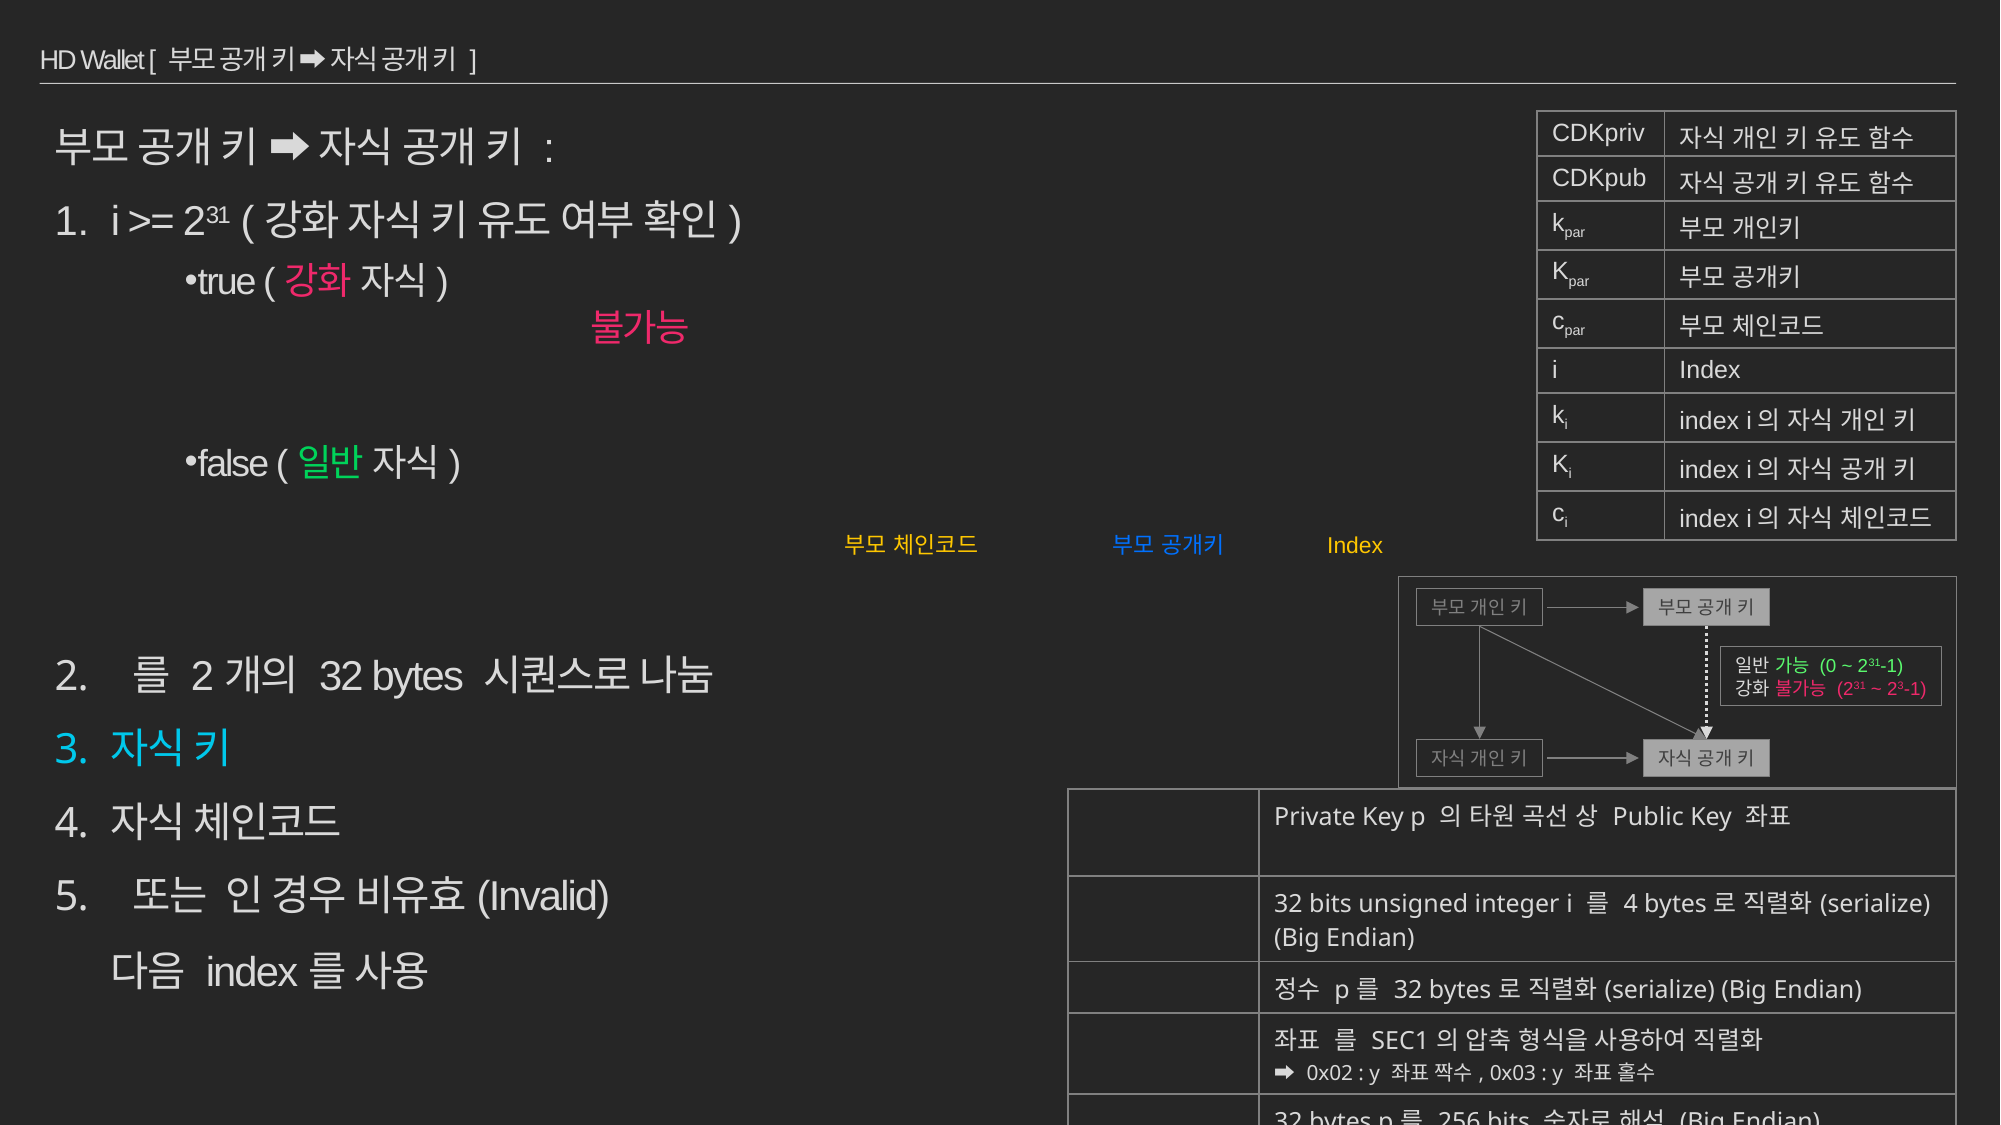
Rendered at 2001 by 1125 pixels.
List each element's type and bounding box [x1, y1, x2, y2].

table_cell [1665, 157, 1955, 200]
table_header [1665, 112, 1955, 155]
table_cell [1665, 349, 1955, 392]
table_header [1538, 112, 1664, 155]
title [39, 31, 1961, 84]
table_cell [1538, 202, 1664, 249]
table_cell [1538, 157, 1664, 200]
text_box [1097, 523, 1241, 566]
table_cell [1665, 251, 1955, 298]
table_cell [1538, 443, 1664, 490]
table_cell [1665, 300, 1955, 347]
table_cell [1665, 394, 1955, 441]
table_cell [1665, 443, 1955, 490]
text_box [1398, 576, 1957, 788]
table_cell [1538, 492, 1664, 539]
table_cell [1538, 251, 1664, 298]
text_box [1312, 523, 1399, 566]
table_cell [1538, 349, 1664, 392]
text_box [829, 523, 994, 566]
table_cell [1665, 492, 1955, 539]
table_cell [1538, 394, 1664, 441]
table_cell [1538, 300, 1664, 347]
table_cell [1665, 202, 1955, 249]
